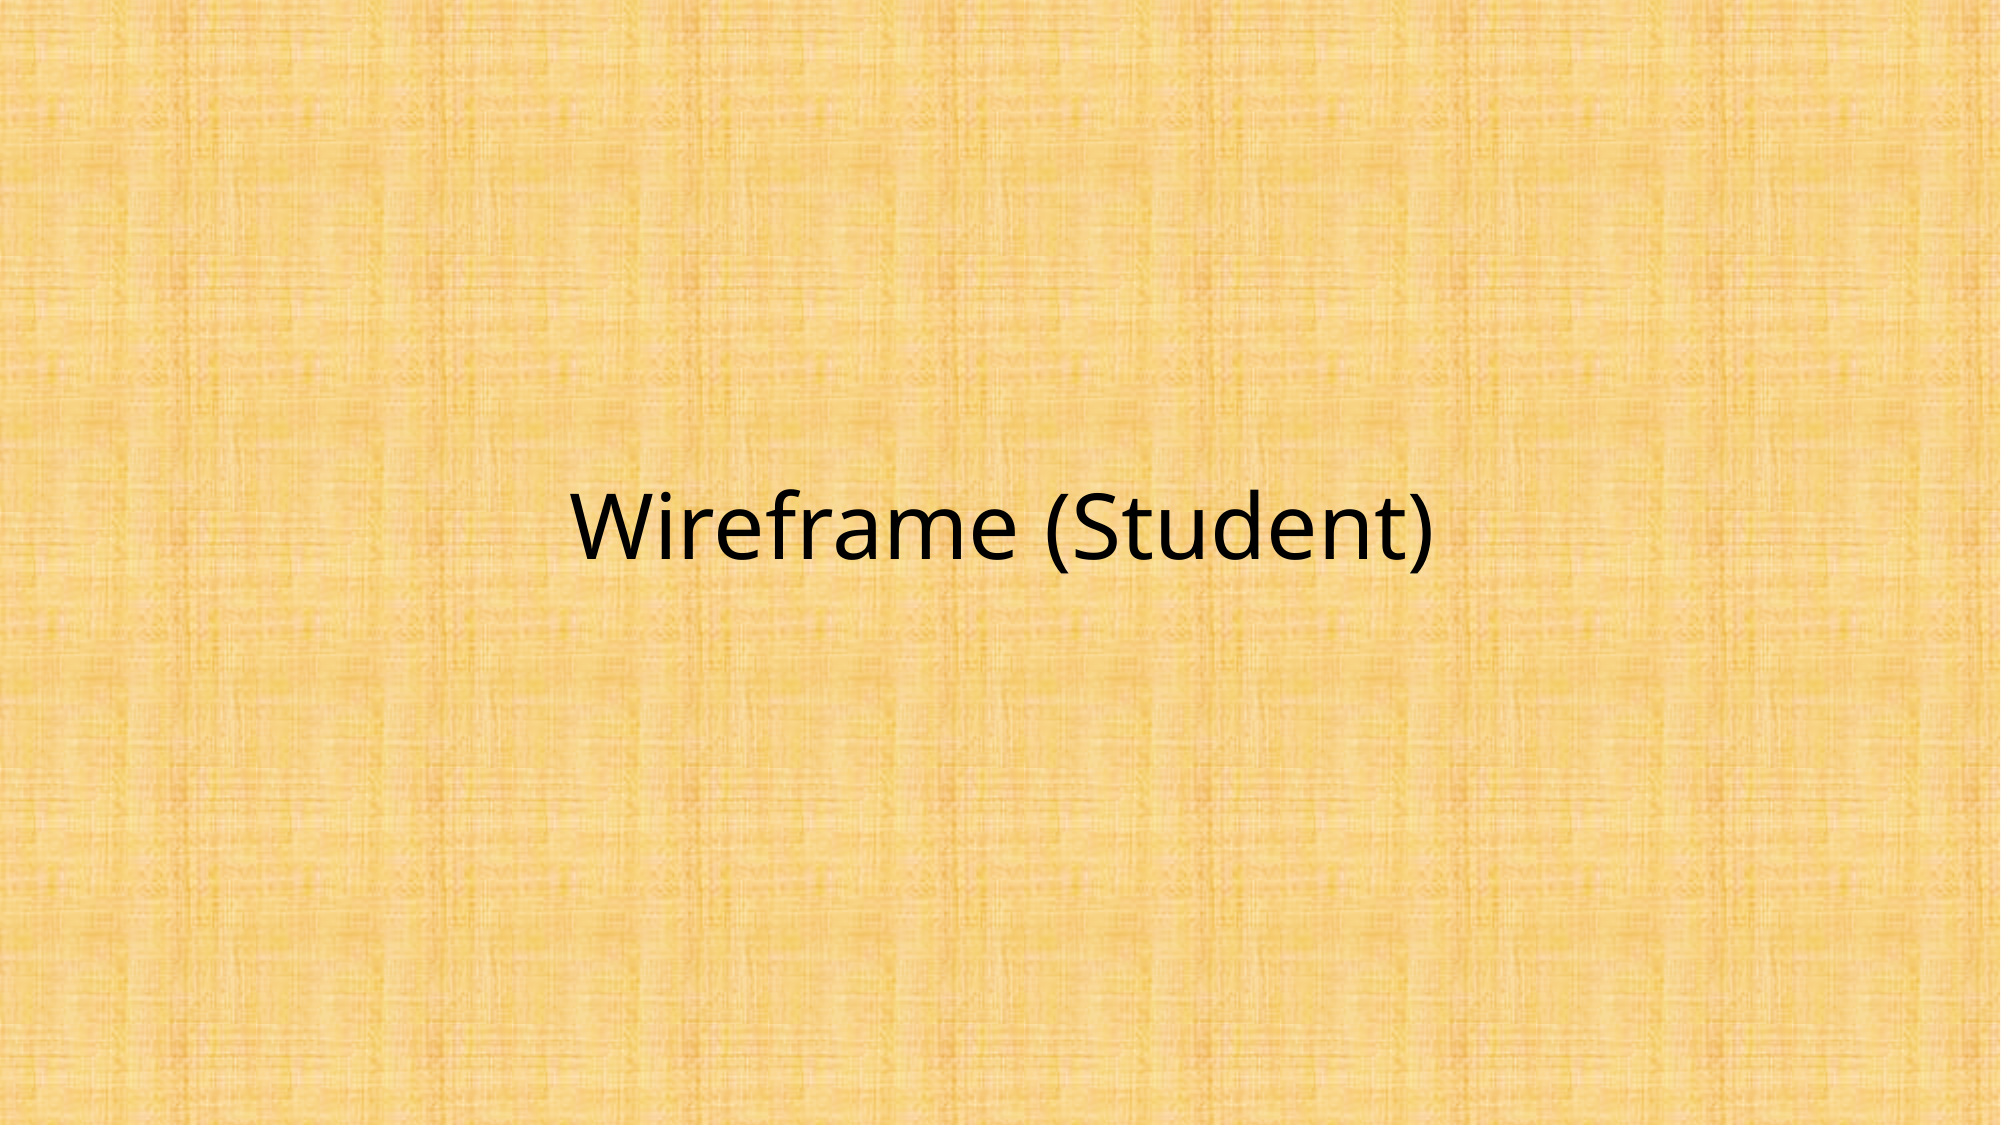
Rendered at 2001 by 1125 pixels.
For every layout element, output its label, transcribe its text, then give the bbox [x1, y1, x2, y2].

picture [0, 0, 2001, 1125]
title Wireframe (Student) [514, 426, 1492, 587]
